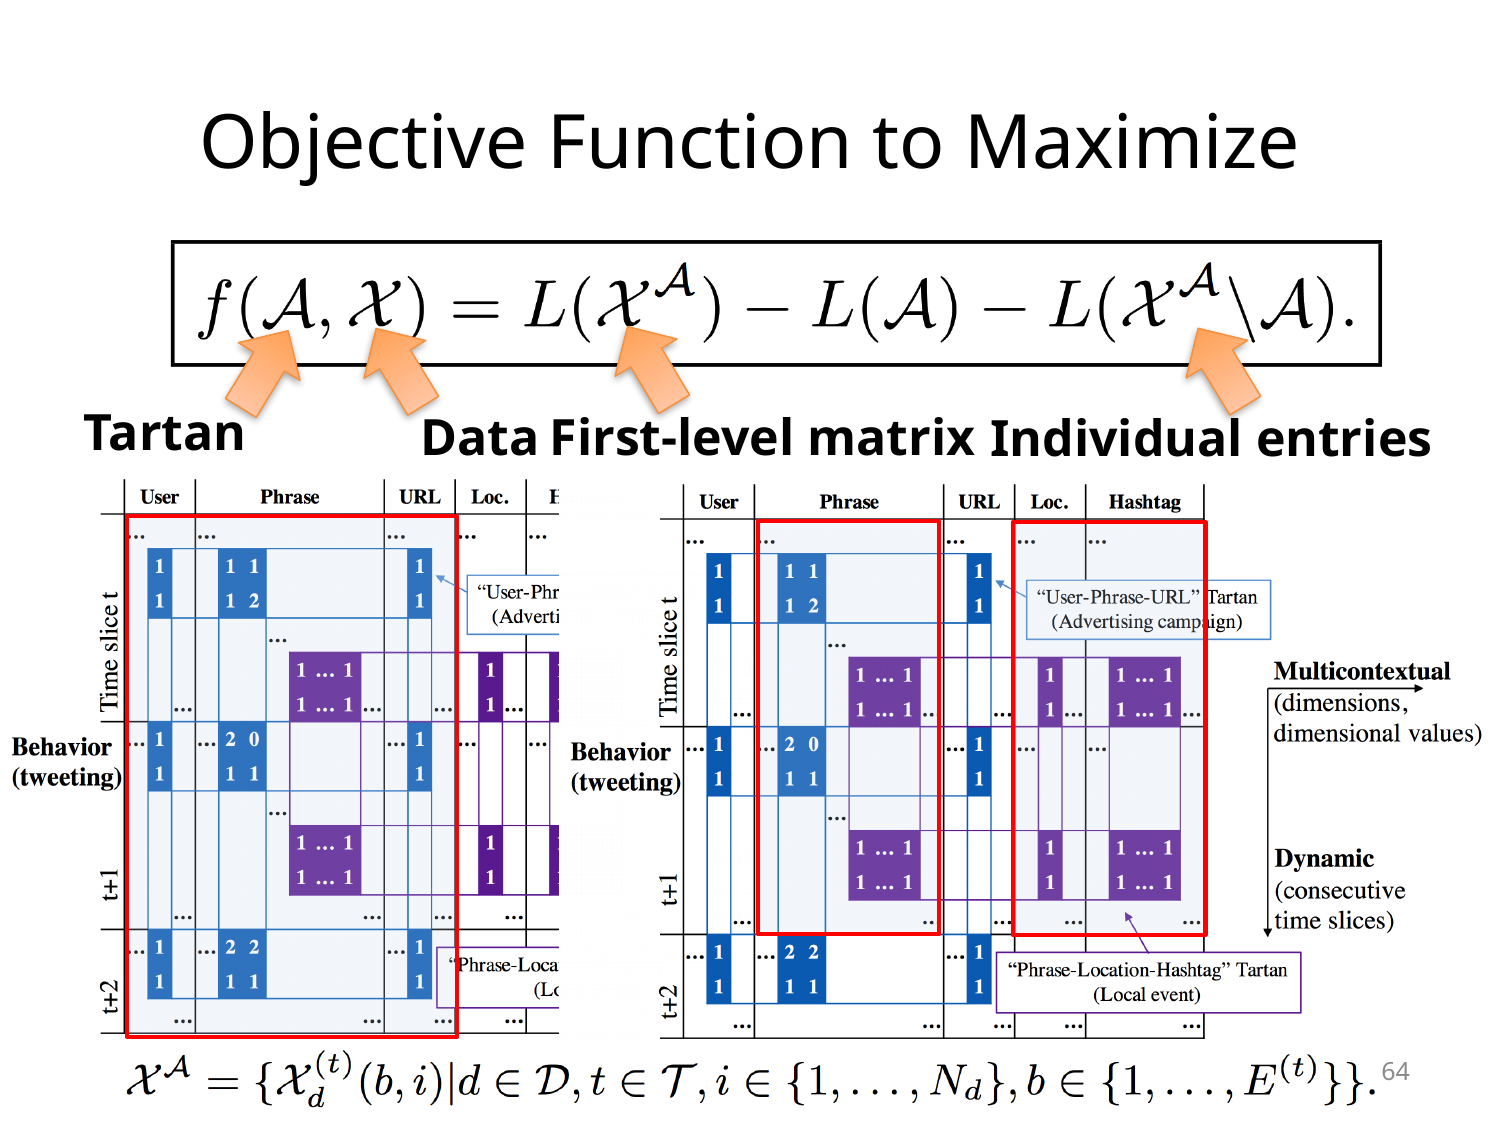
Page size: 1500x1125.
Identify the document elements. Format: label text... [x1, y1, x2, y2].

picture [0, 473, 1493, 1043]
text_box Tartan [69, 393, 262, 469]
text_box Individual entries [975, 399, 1448, 474]
text_box [385, 380, 440, 414]
text_box [637, 380, 691, 398]
picture [161, 233, 1391, 373]
text_box [227, 380, 280, 410]
picture [117, 1046, 1377, 1115]
text_box First-level matrix [534, 398, 991, 473]
slide_number 64 [1380, 1051, 1425, 1103]
text_box [1207, 380, 1262, 399]
text_box Data [406, 397, 555, 472]
title Objective Function to Maximize [75, 45, 1425, 233]
